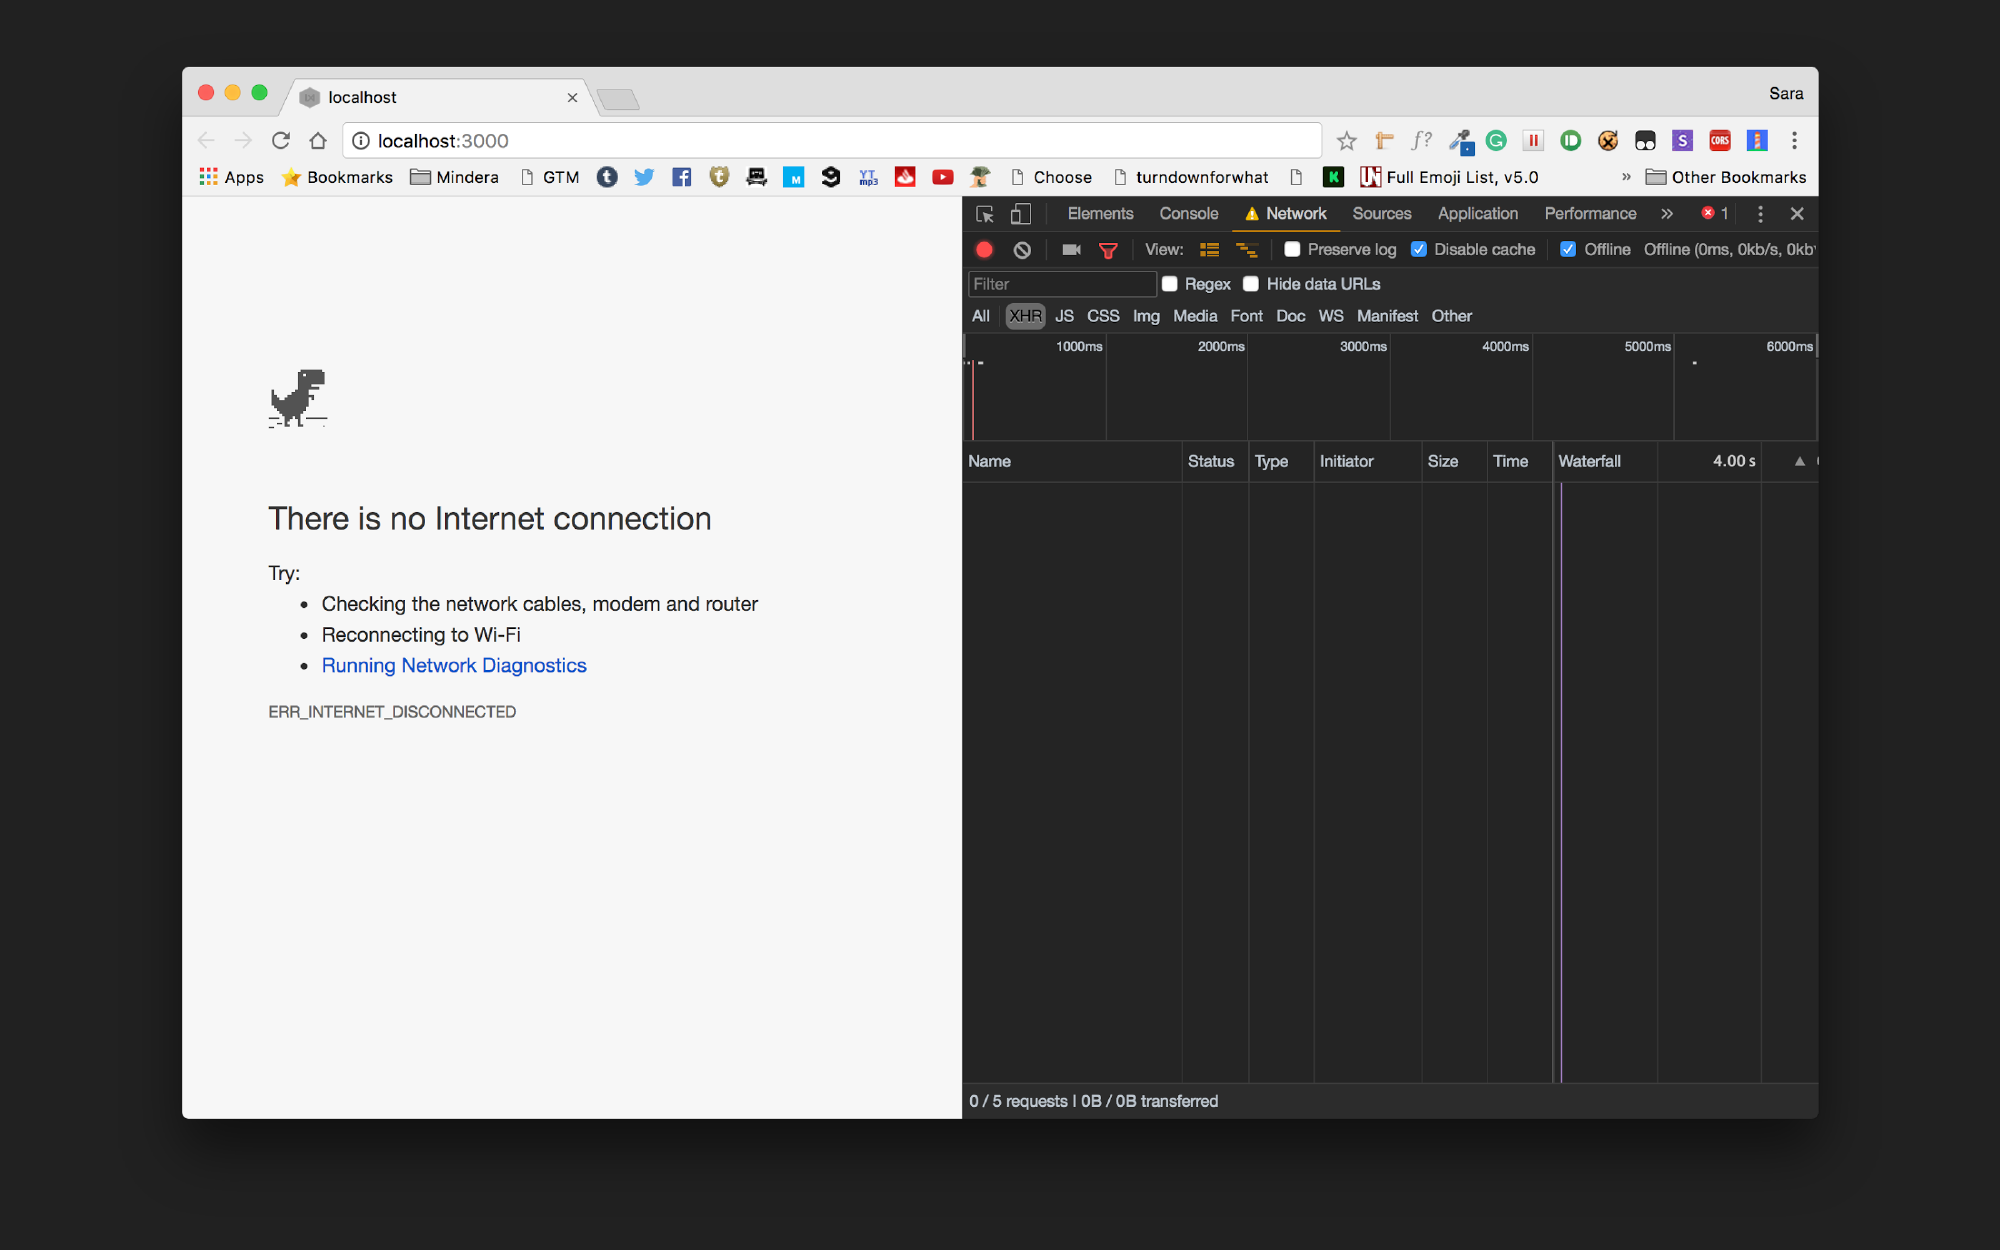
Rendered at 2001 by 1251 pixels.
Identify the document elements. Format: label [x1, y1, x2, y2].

picture [107, 24, 1893, 1226]
